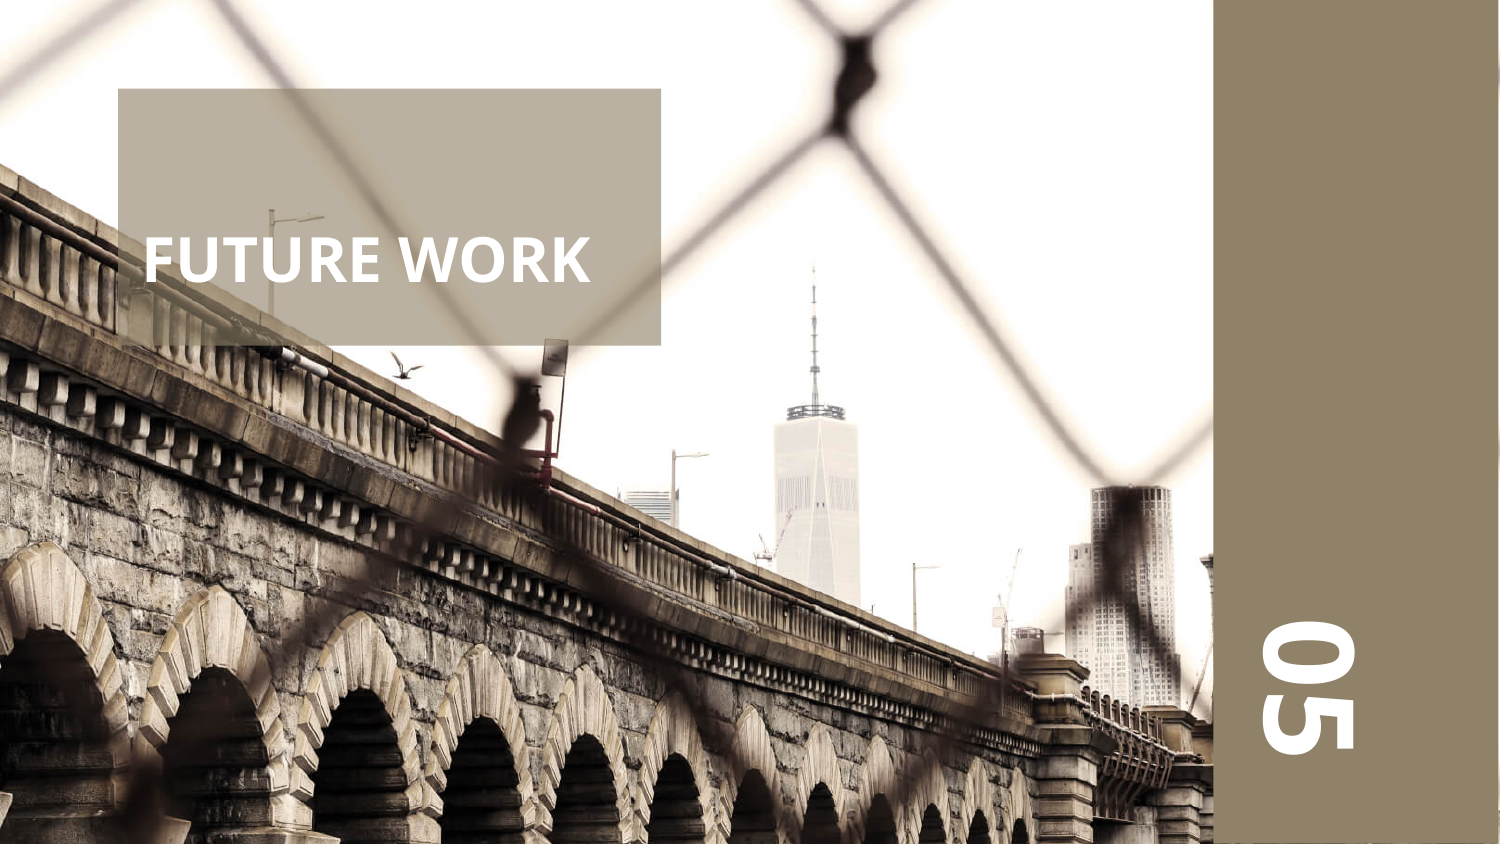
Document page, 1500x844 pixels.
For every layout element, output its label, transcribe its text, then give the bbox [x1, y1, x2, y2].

text_box [118, 88, 662, 346]
title 05 [1266, 490, 1362, 776]
text_box [1213, 0, 1499, 844]
picture [0, 0, 1213, 844]
title FUTURE WORK [126, 214, 689, 310]
